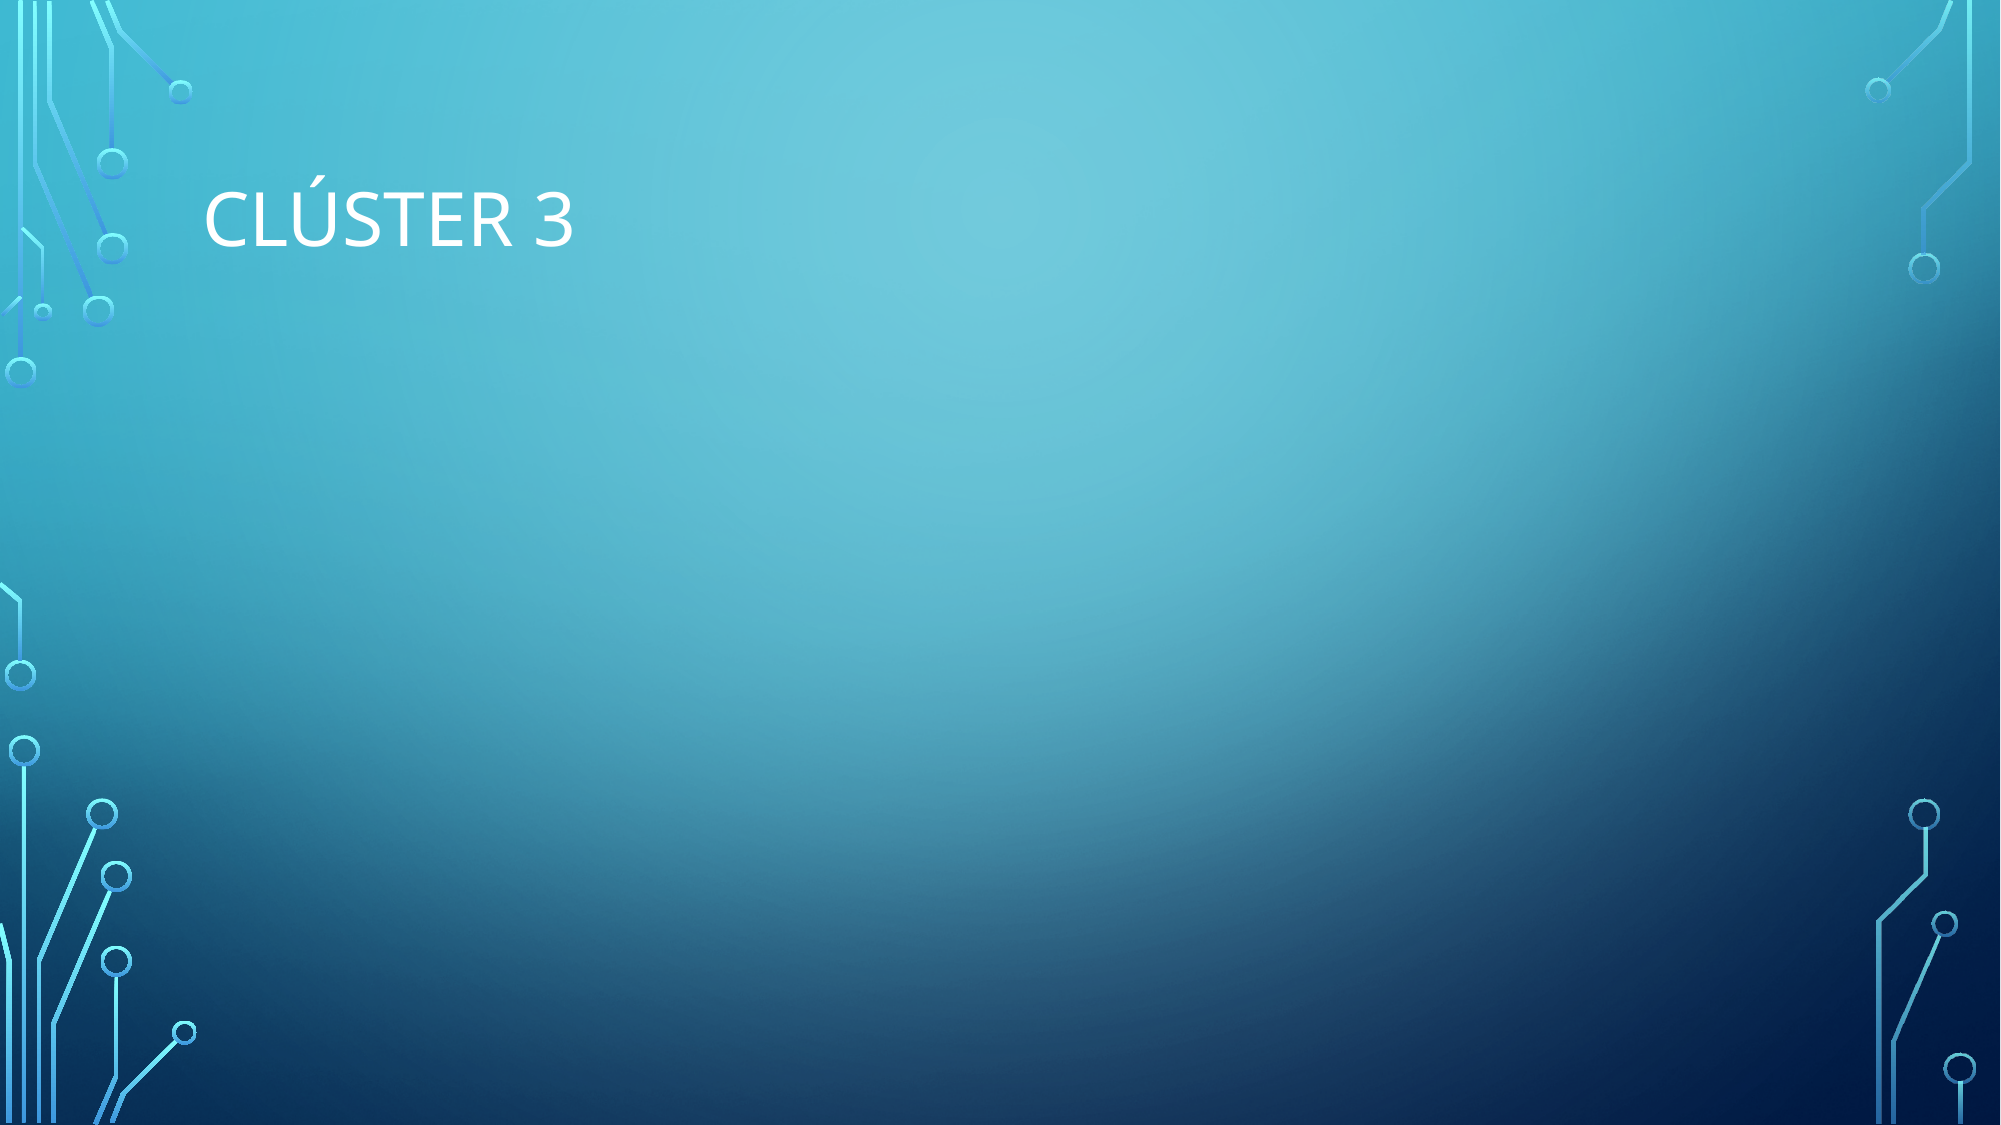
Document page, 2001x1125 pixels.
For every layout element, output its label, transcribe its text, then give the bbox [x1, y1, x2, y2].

title CLÚSTER 3 [187, 101, 1813, 344]
